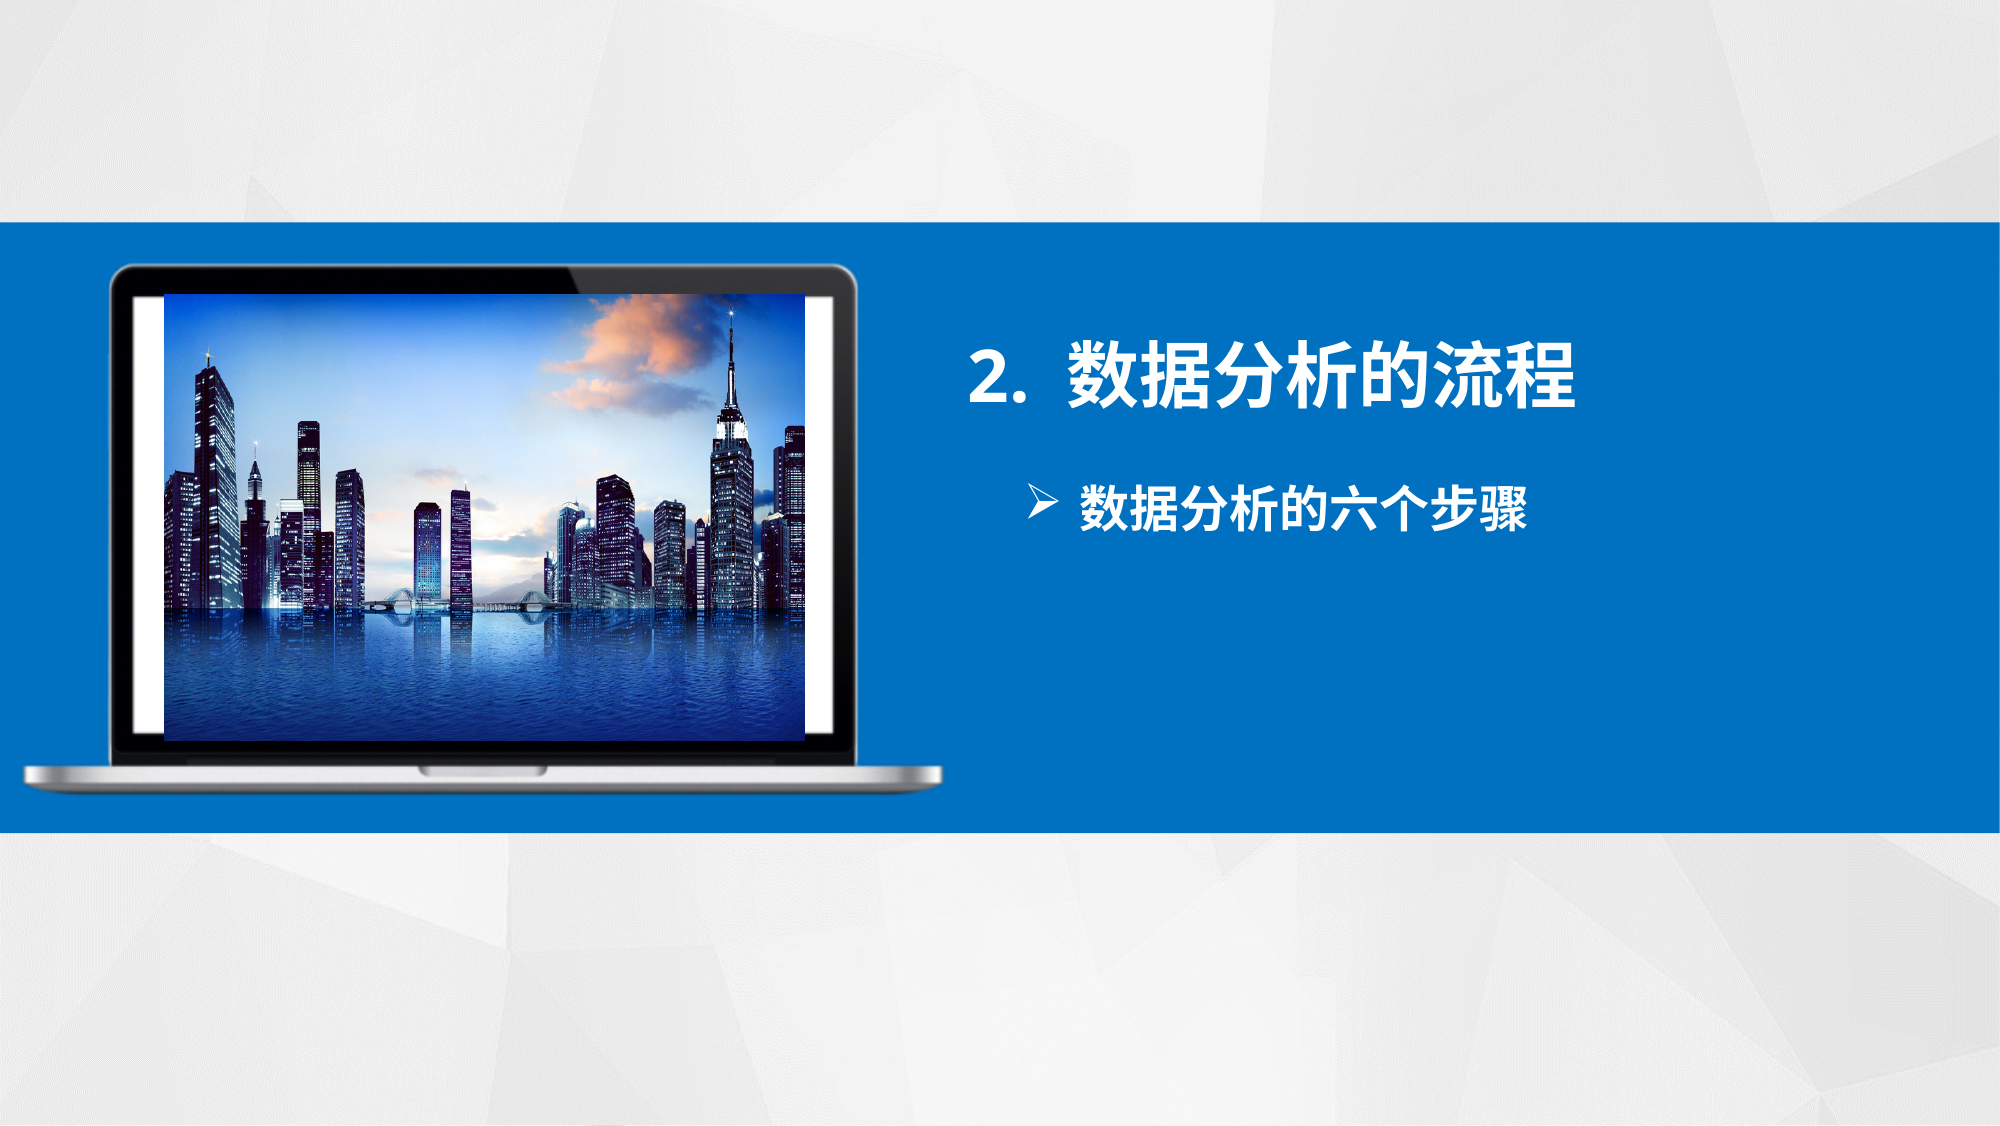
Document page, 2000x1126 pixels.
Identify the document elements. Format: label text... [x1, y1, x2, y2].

picture [0, 222, 997, 834]
text_box 2. 数据分析的流程 数据分析的六个步骤 [1001, 232, 1779, 548]
text_box [995, 220, 2000, 835]
picture [0, 835, 2000, 1126]
picture [0, 0, 2000, 220]
